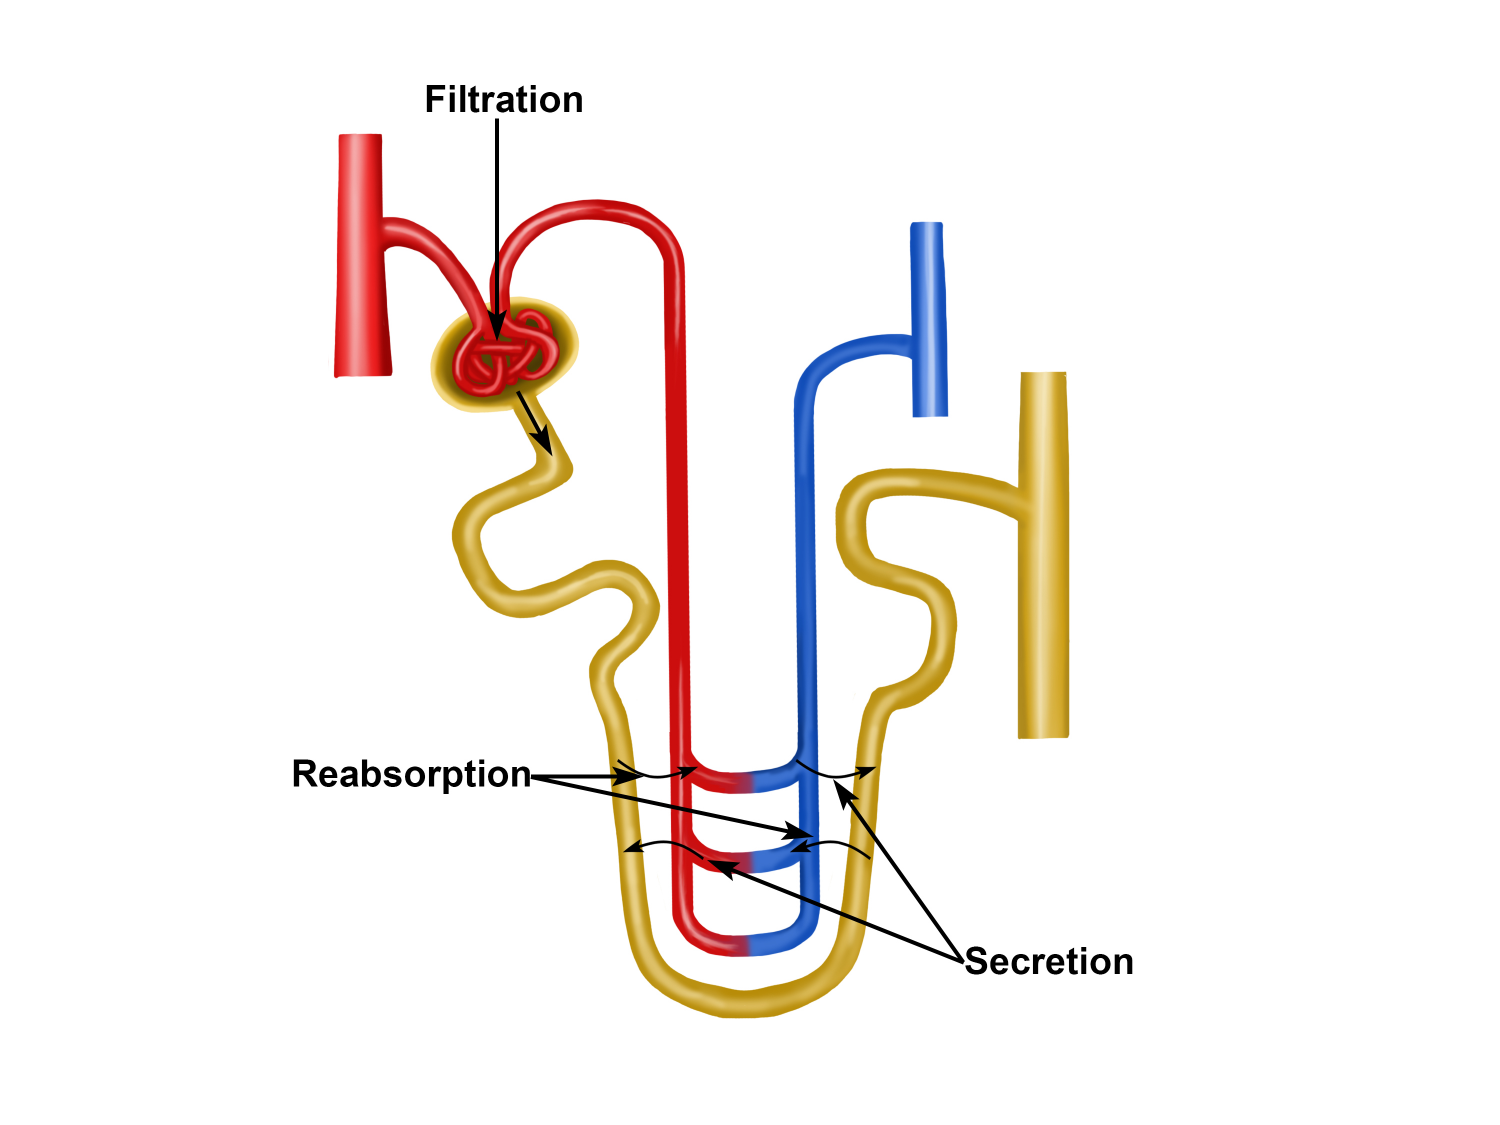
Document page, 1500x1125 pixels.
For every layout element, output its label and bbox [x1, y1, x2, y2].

picture [0, 62, 1500, 1063]
